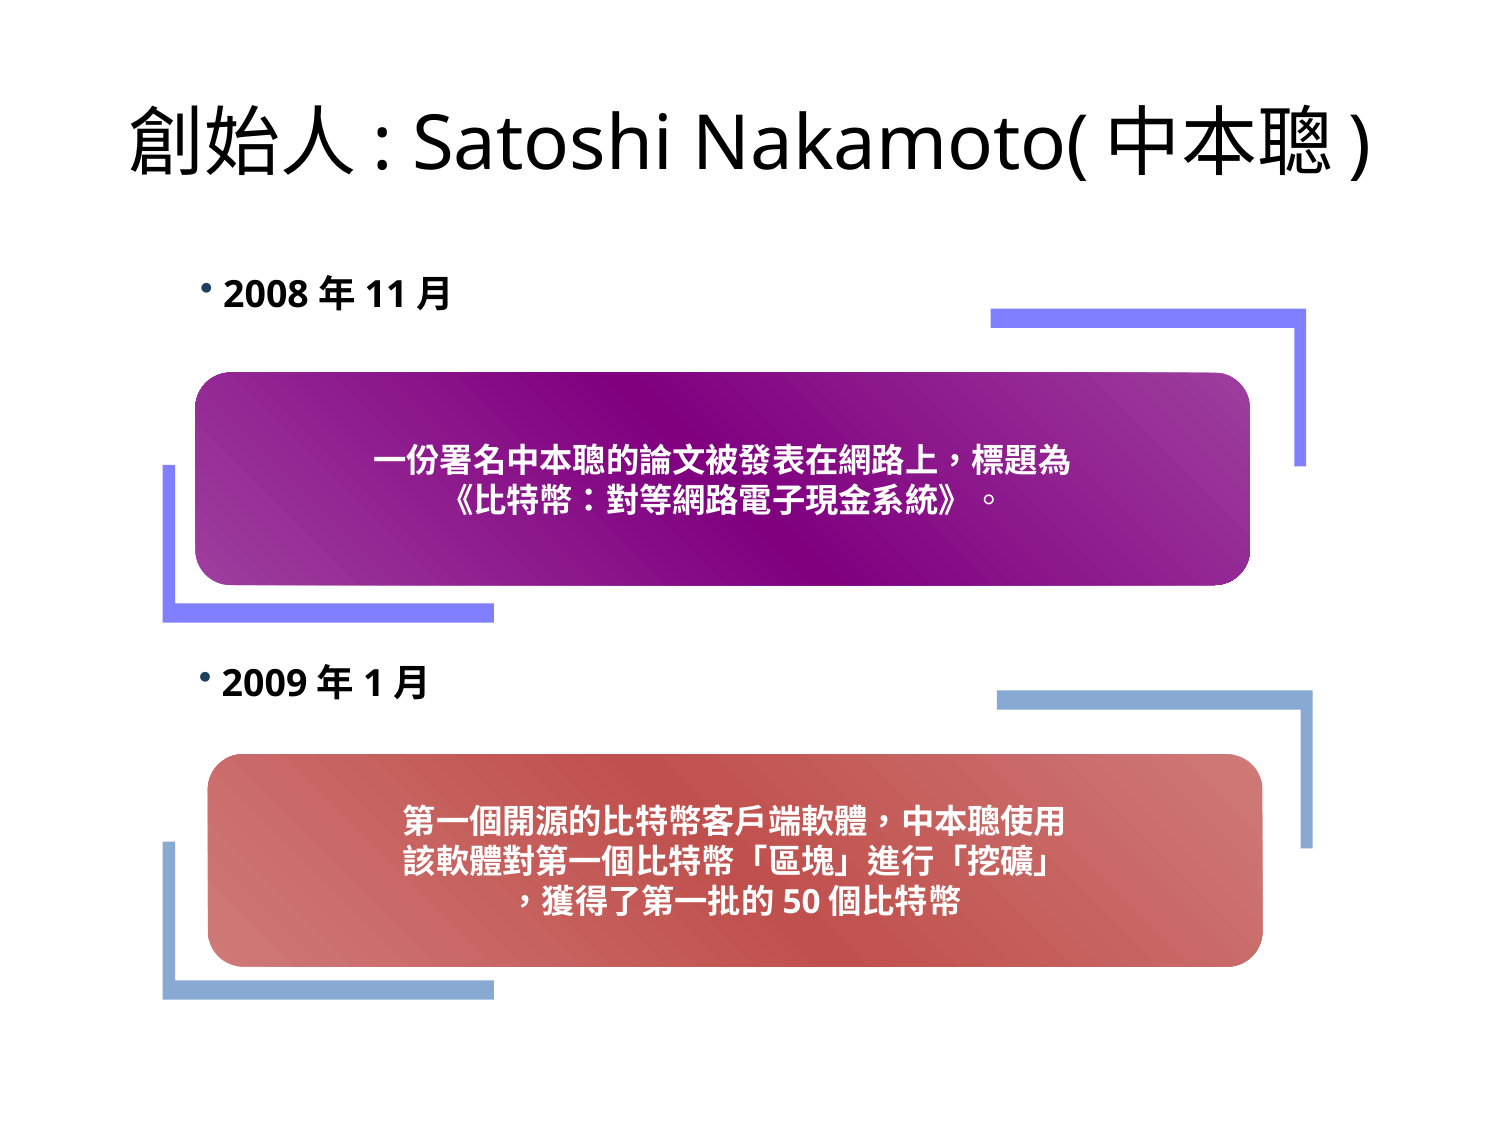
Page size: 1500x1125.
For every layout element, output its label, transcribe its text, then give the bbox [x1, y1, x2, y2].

text_box 第一個開源的比特幣客戶端軟體，中本聰使用 該軟體對第一個比特幣「區塊」進行「挖礦」 ，獲得了第一批的50個比特幣 [207, 754, 1263, 967]
text_box [162, 841, 494, 1000]
text_box 2009年1月 [184, 651, 446, 712]
text_box [996, 690, 1313, 849]
text_box 2008年11月 [185, 262, 469, 323]
text_box [162, 464, 494, 623]
title 創始人: Satoshi Nakamoto(中本聰) [75, 45, 1425, 233]
text_box [990, 308, 1307, 467]
text_box 一份署名中本聰的論文被發表在網路上，標題為 《比特幣：對等網路電子現金系統》。 [195, 372, 1250, 586]
